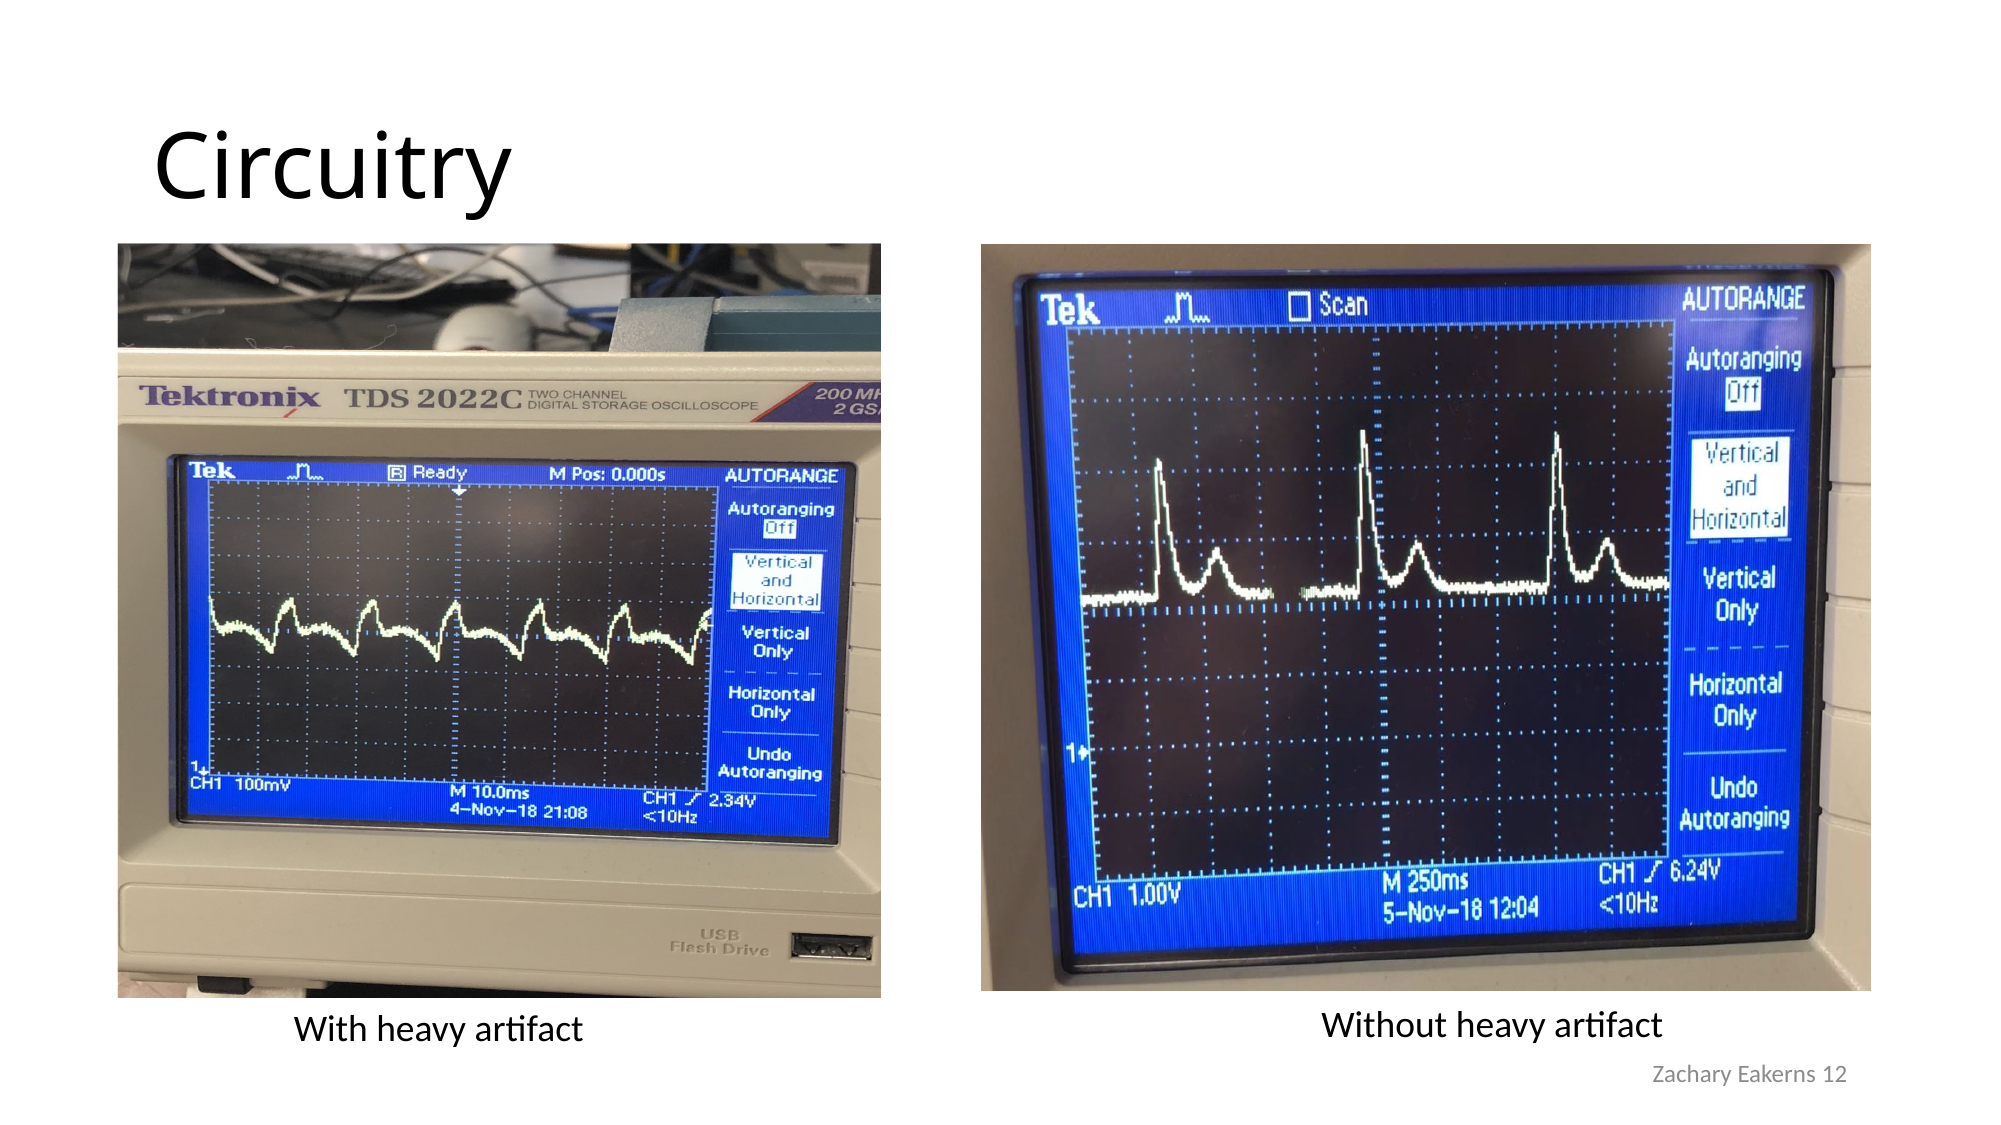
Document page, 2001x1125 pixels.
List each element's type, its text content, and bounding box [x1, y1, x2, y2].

text_box With heavy artifact [279, 1003, 729, 1057]
title Circuitry [137, 59, 1863, 278]
slide_number Zachary Eakerns 12 [1412, 1042, 1863, 1103]
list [121, 239, 876, 1003]
text_box Without heavy artifact [1306, 992, 1757, 1053]
picture [980, 244, 1871, 991]
picture [876, 244, 881, 998]
